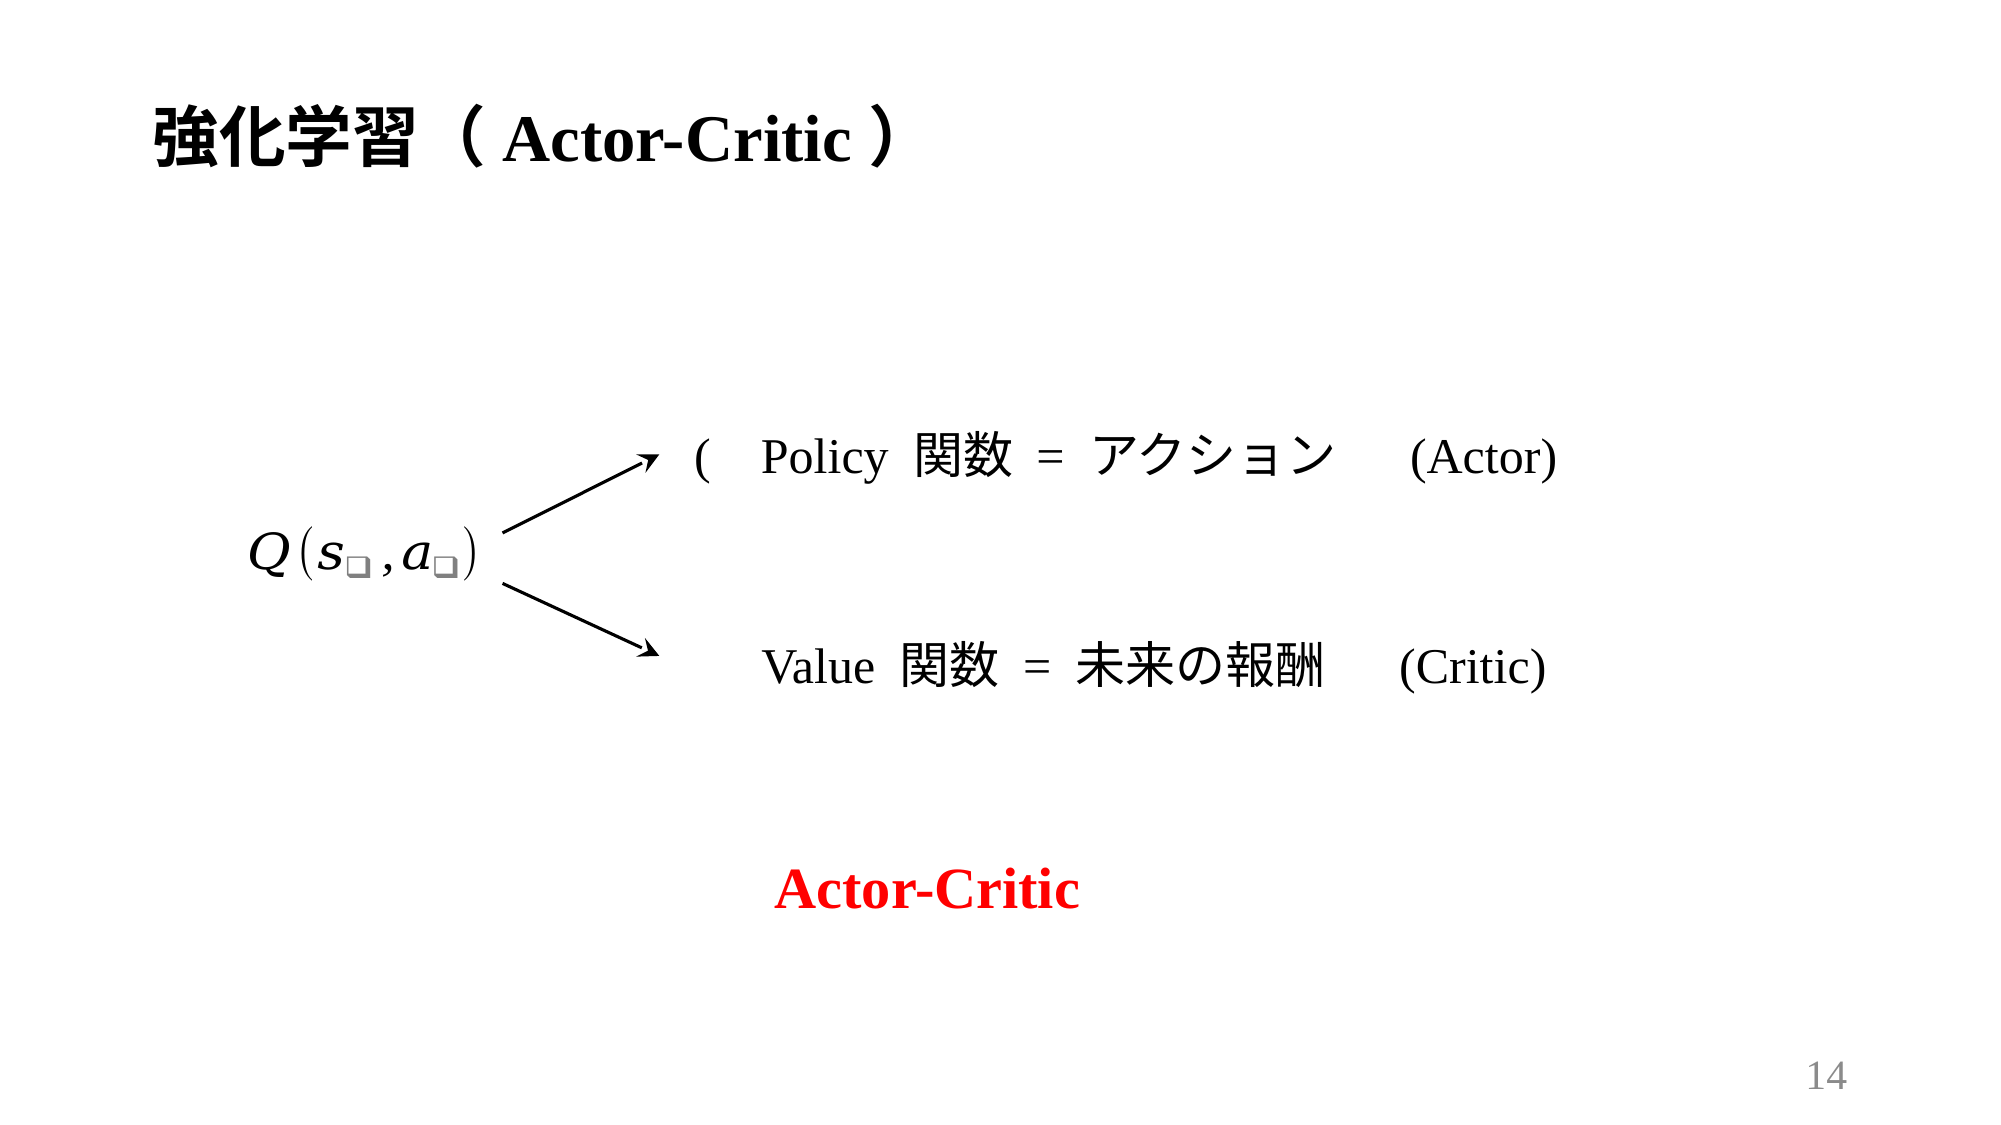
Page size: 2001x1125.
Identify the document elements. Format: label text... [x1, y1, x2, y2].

title 強化学習（Actor-Critic） [137, 59, 1863, 220]
text_box Actor-Critic [721, 842, 1134, 928]
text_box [502, 583, 660, 656]
slide_number 14 [1412, 1042, 1863, 1103]
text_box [502, 454, 660, 533]
